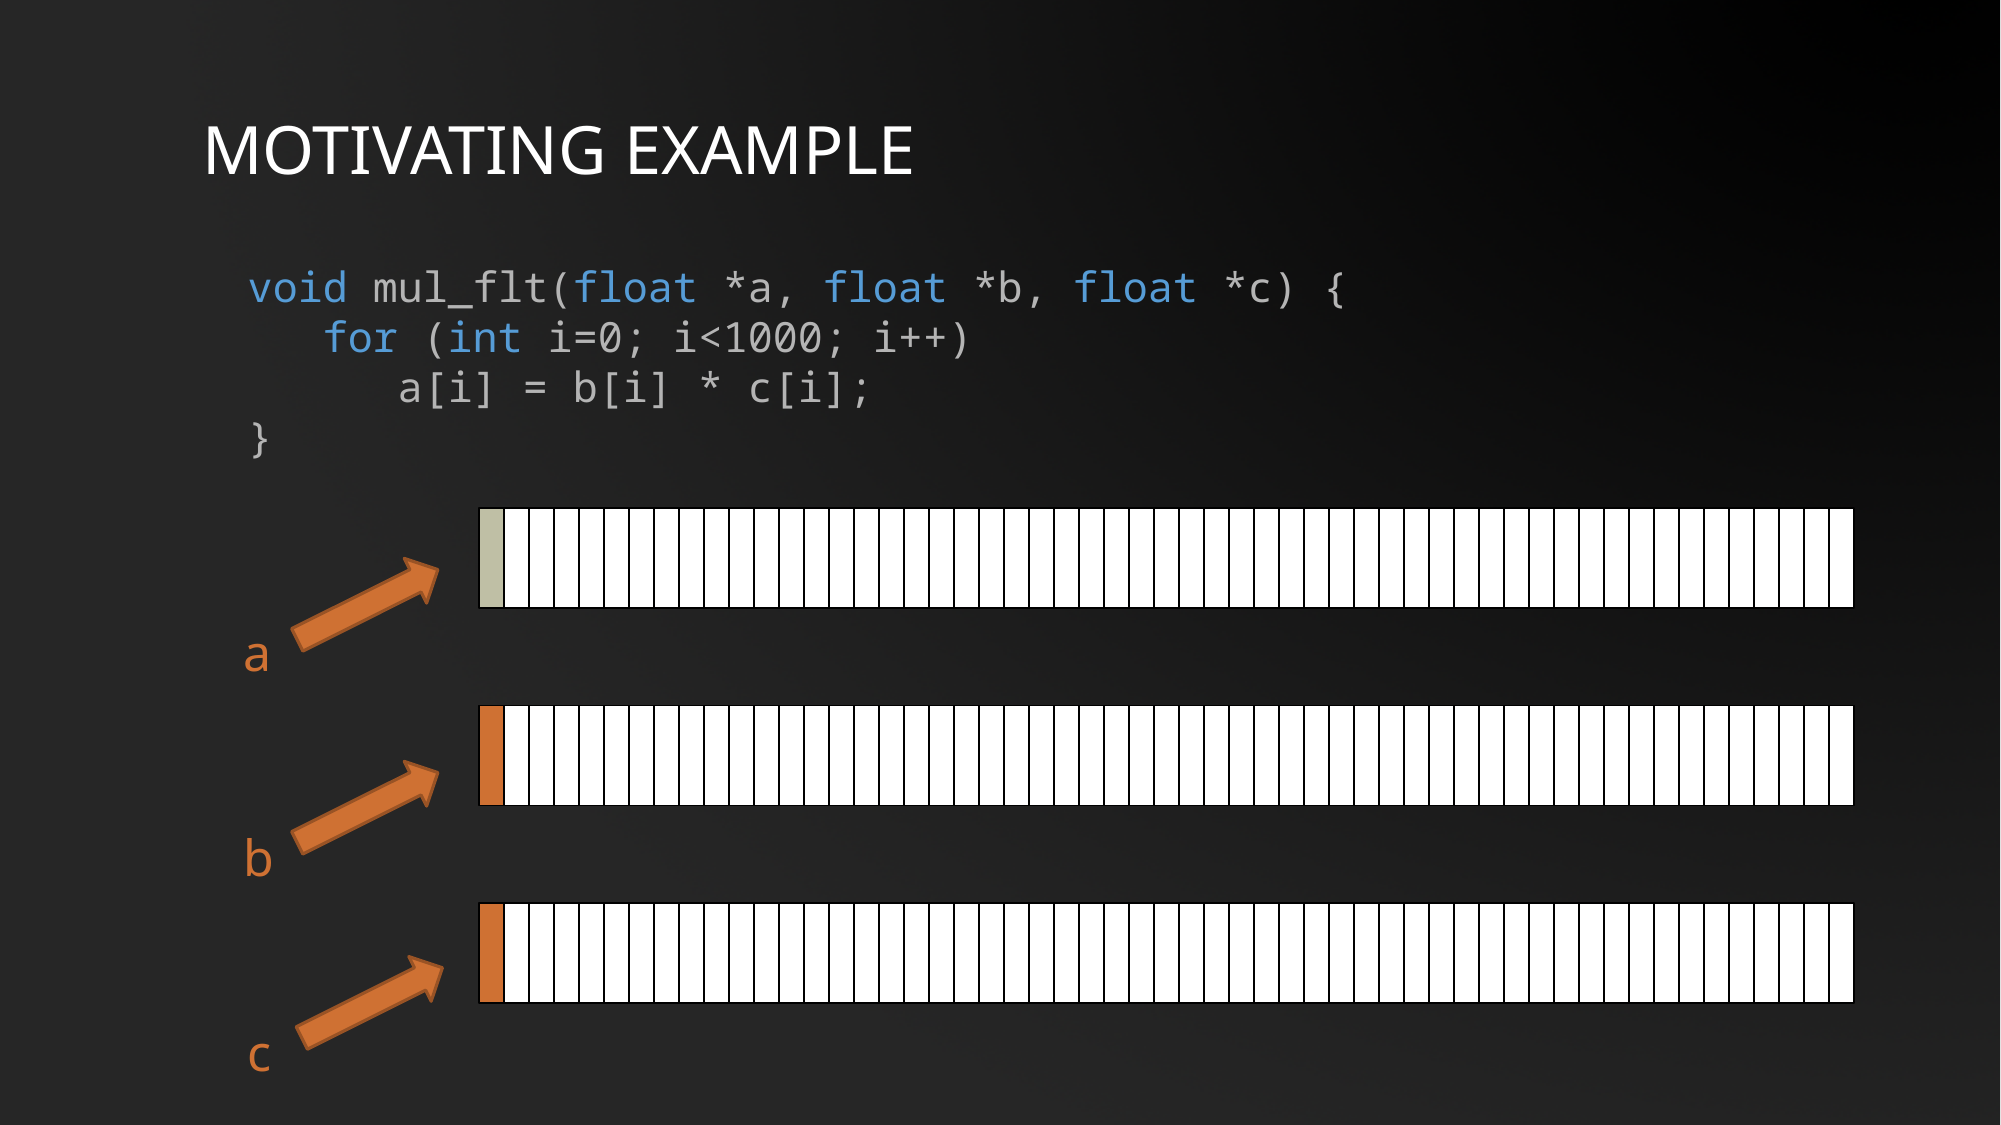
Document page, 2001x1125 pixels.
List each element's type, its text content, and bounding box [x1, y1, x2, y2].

text_box void mul_flt(float *a, float *b, float *c) { for (int i=0; i<1000; i++) a[i] = b[i] * c[i]; } [233, 252, 1763, 468]
picture [0, 0, 2001, 1125]
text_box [478, 902, 1855, 1004]
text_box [478, 507, 1855, 609]
title Motivating example [187, 99, 1813, 413]
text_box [228, 579, 447, 692]
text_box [478, 705, 1855, 806]
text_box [228, 782, 447, 896]
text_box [232, 977, 451, 1092]
